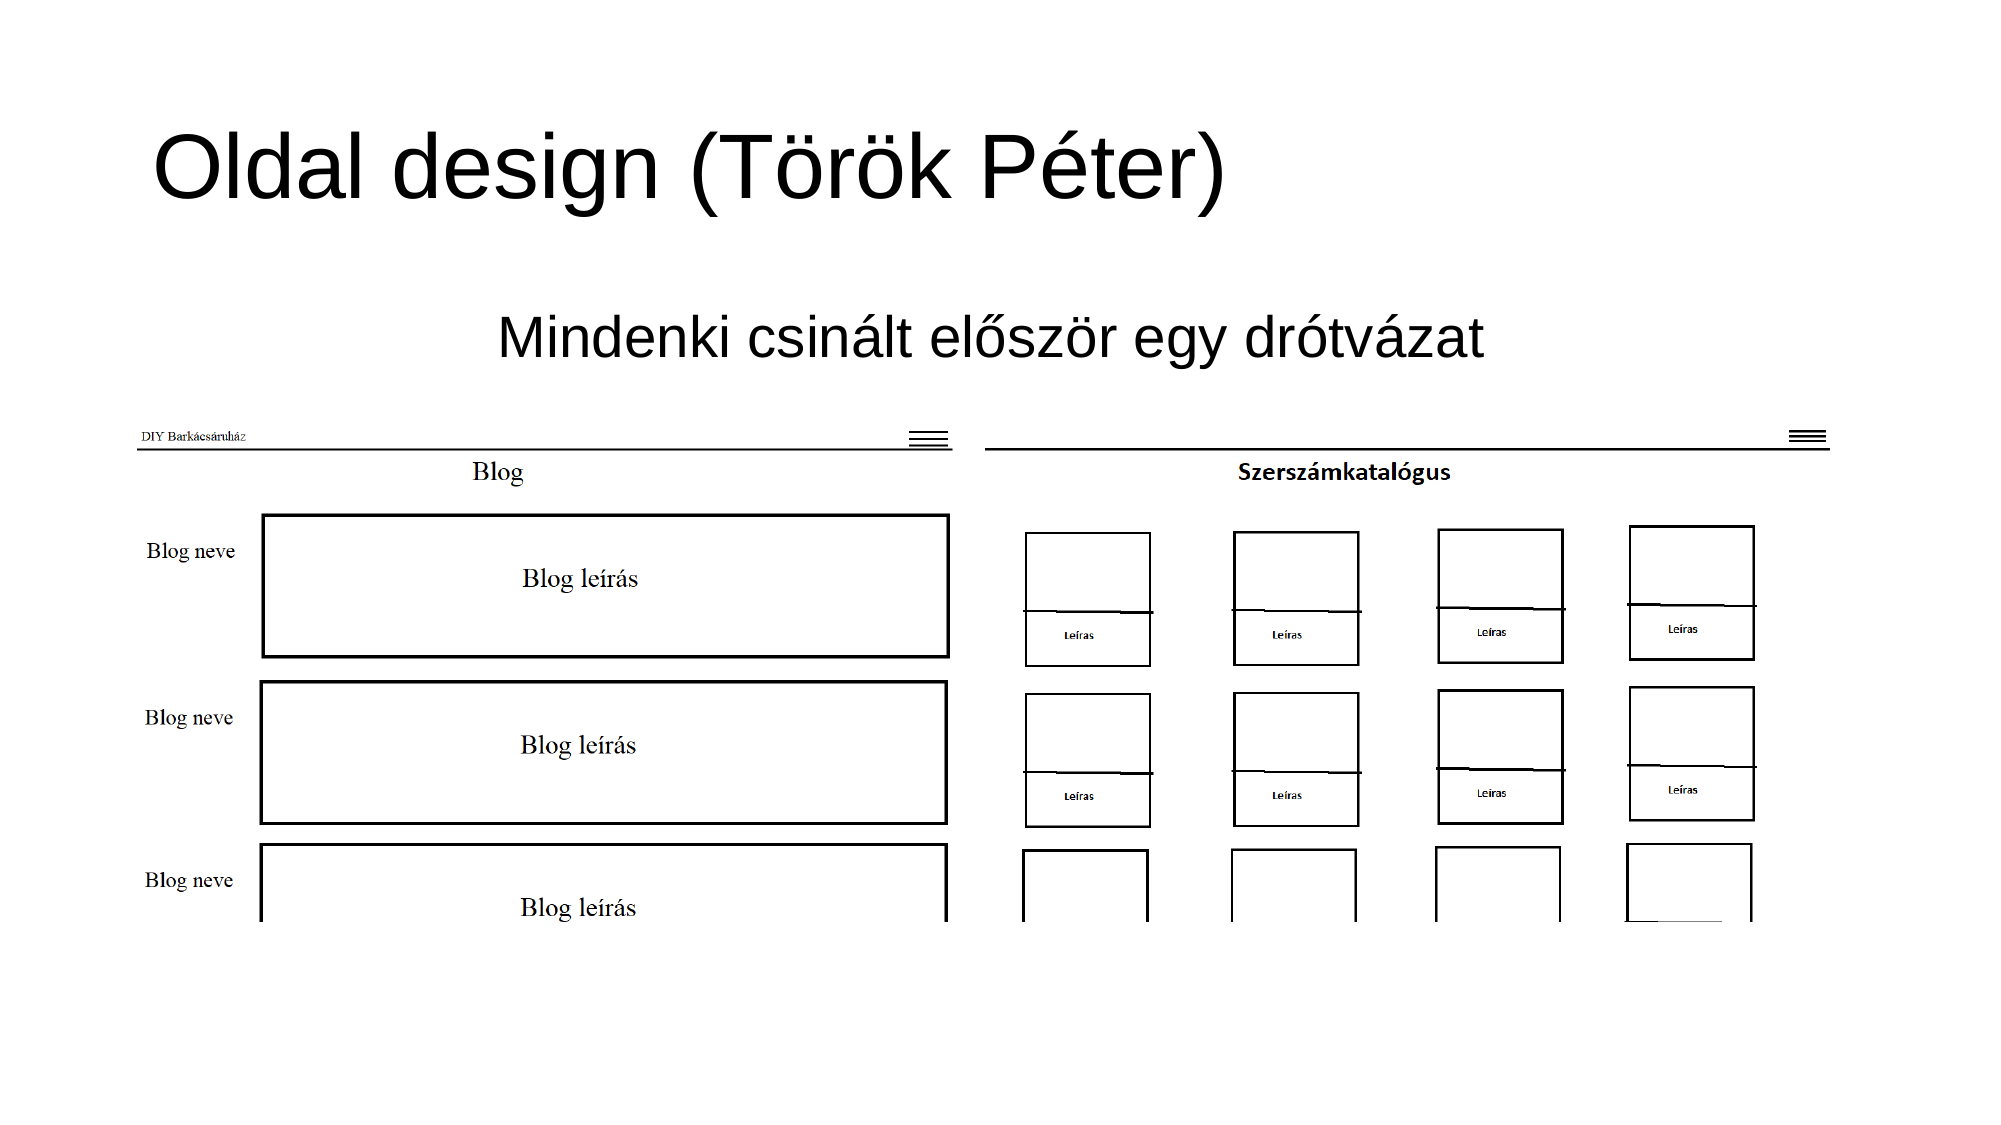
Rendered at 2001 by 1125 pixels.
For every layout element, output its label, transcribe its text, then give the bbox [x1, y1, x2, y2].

picture [137, 426, 953, 922]
title Oldal design (Török Péter) [137, 59, 1863, 278]
list Mindenki csinált először egy drótvázat [137, 299, 1863, 1014]
picture [985, 428, 1830, 922]
